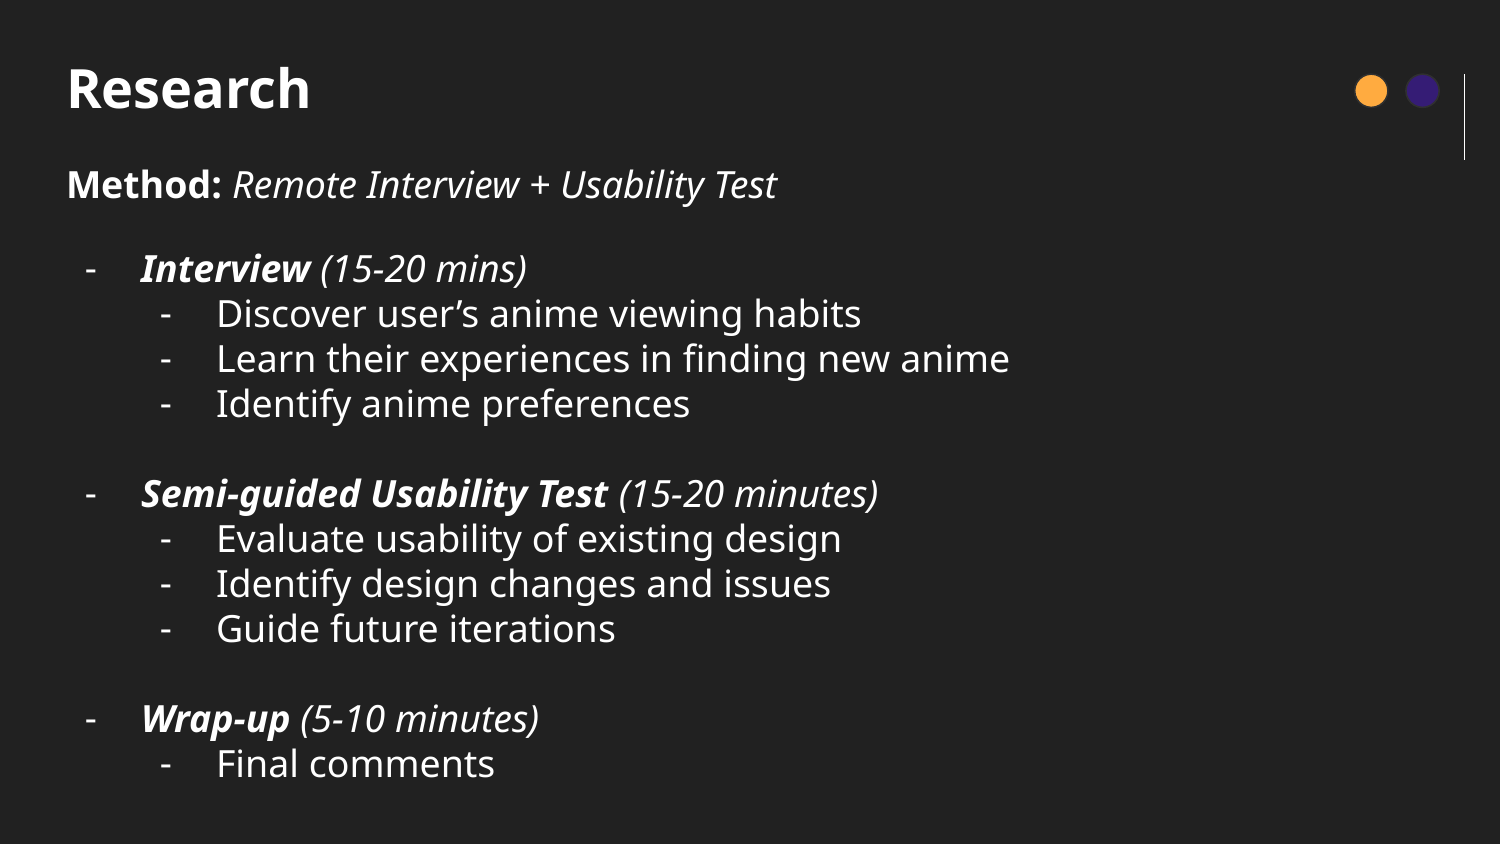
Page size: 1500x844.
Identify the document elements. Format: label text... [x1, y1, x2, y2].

text_box [1405, 74, 1440, 108]
text_box [1354, 74, 1388, 108]
title Interview (15-20 mins) Discover user’s anime viewing habits Learn their experiences in finding new anime Identify anime preferences Semi-guided Usability Test (15-20 minutes) Evaluate usability of existing design Identify design changes and issues Guide future iterations Wrap-up (5-10 minutes) Final comments [51, 229, 1449, 783]
title Research [51, 47, 1449, 134]
title Method: Remote Interview + Usability Test [51, 134, 1449, 222]
